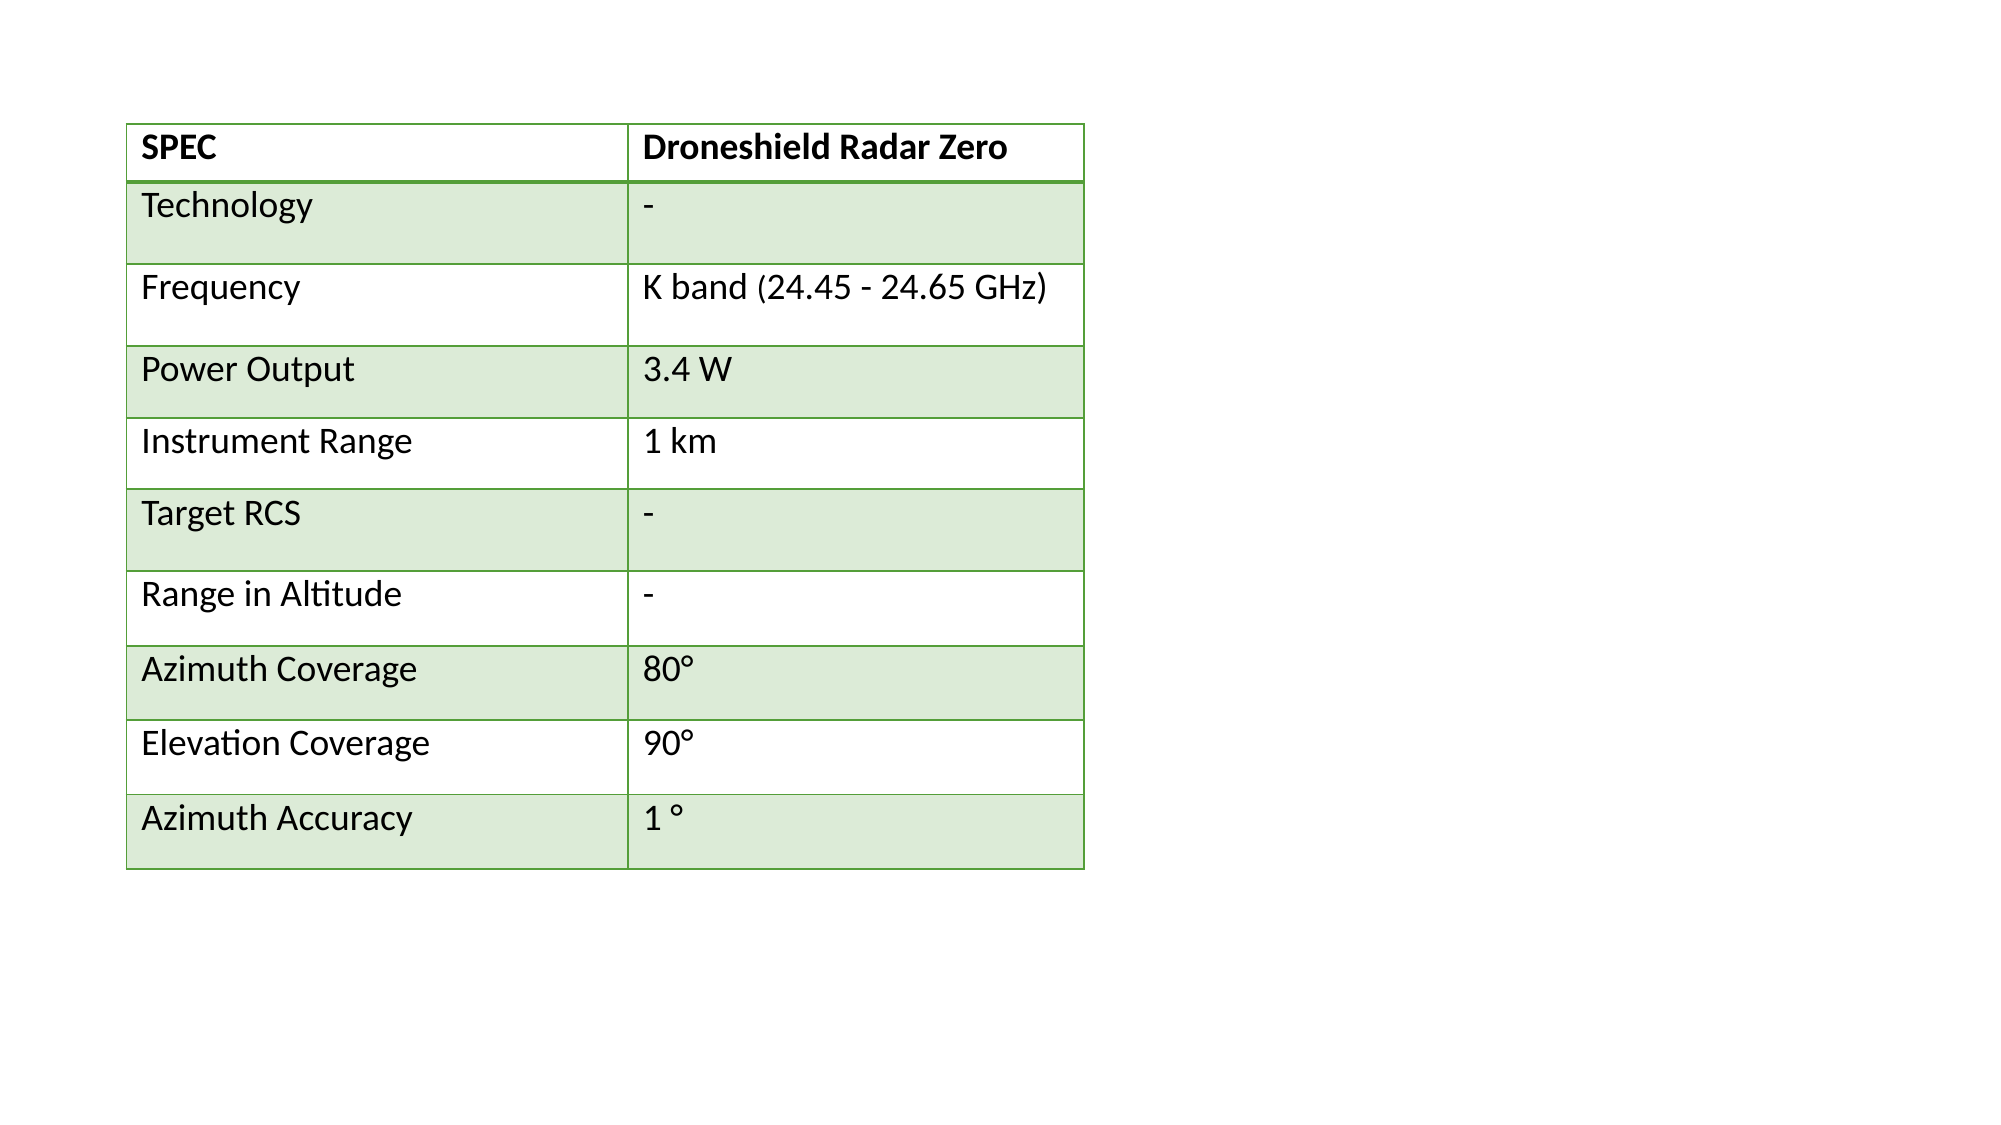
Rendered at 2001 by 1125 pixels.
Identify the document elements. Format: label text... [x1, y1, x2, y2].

table_cell 1 km [629, 419, 1083, 488]
table_cell Elevation Coverage [127, 721, 627, 794]
table_cell 3.4 W [629, 347, 1083, 417]
table_cell Power Output [127, 347, 627, 417]
table_cell K band (24.45 - 24.65 GHz) [629, 265, 1083, 345]
table_cell Azimuth Accuracy [127, 795, 627, 868]
table_cell 90° [629, 721, 1083, 794]
table_cell Azimuth Coverage [127, 647, 627, 719]
table_cell Range in Altitude [127, 572, 627, 645]
table_cell Frequency [127, 265, 627, 345]
table_cell Target RCS [127, 490, 627, 570]
table_cell - [629, 490, 1083, 570]
table_cell - [629, 184, 1083, 263]
table_cell 1 ° [629, 795, 1083, 868]
table_cell Technology [127, 184, 627, 263]
table_header Droneshield Radar Zero [629, 125, 1083, 180]
table_cell - [629, 572, 1083, 645]
table_cell 80° [629, 647, 1083, 719]
table_cell Instrument Range [127, 419, 627, 488]
table_header SPEC [127, 125, 627, 180]
